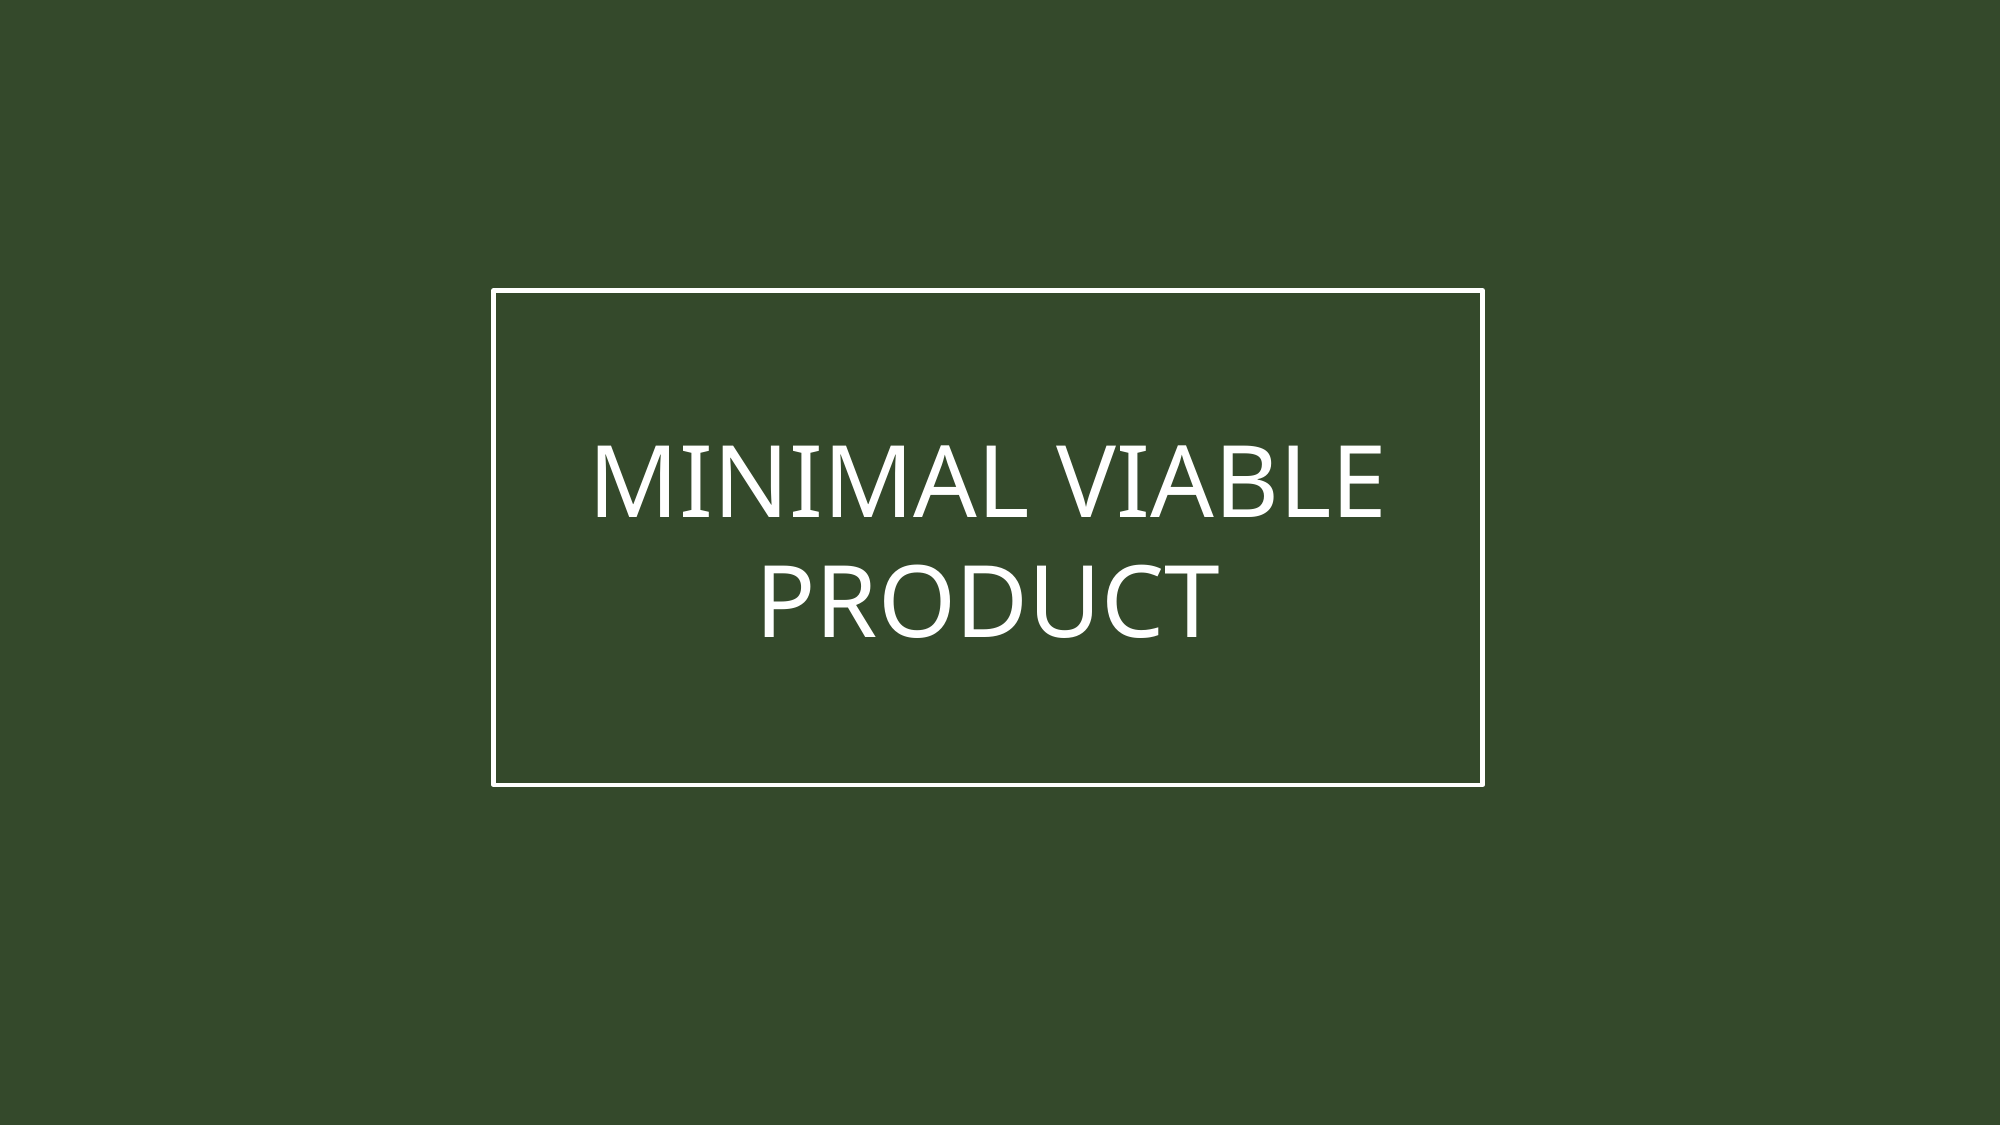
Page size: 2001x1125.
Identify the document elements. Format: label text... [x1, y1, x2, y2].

text_box MINIMAL VIABLE PRODUCT [493, 290, 1483, 785]
